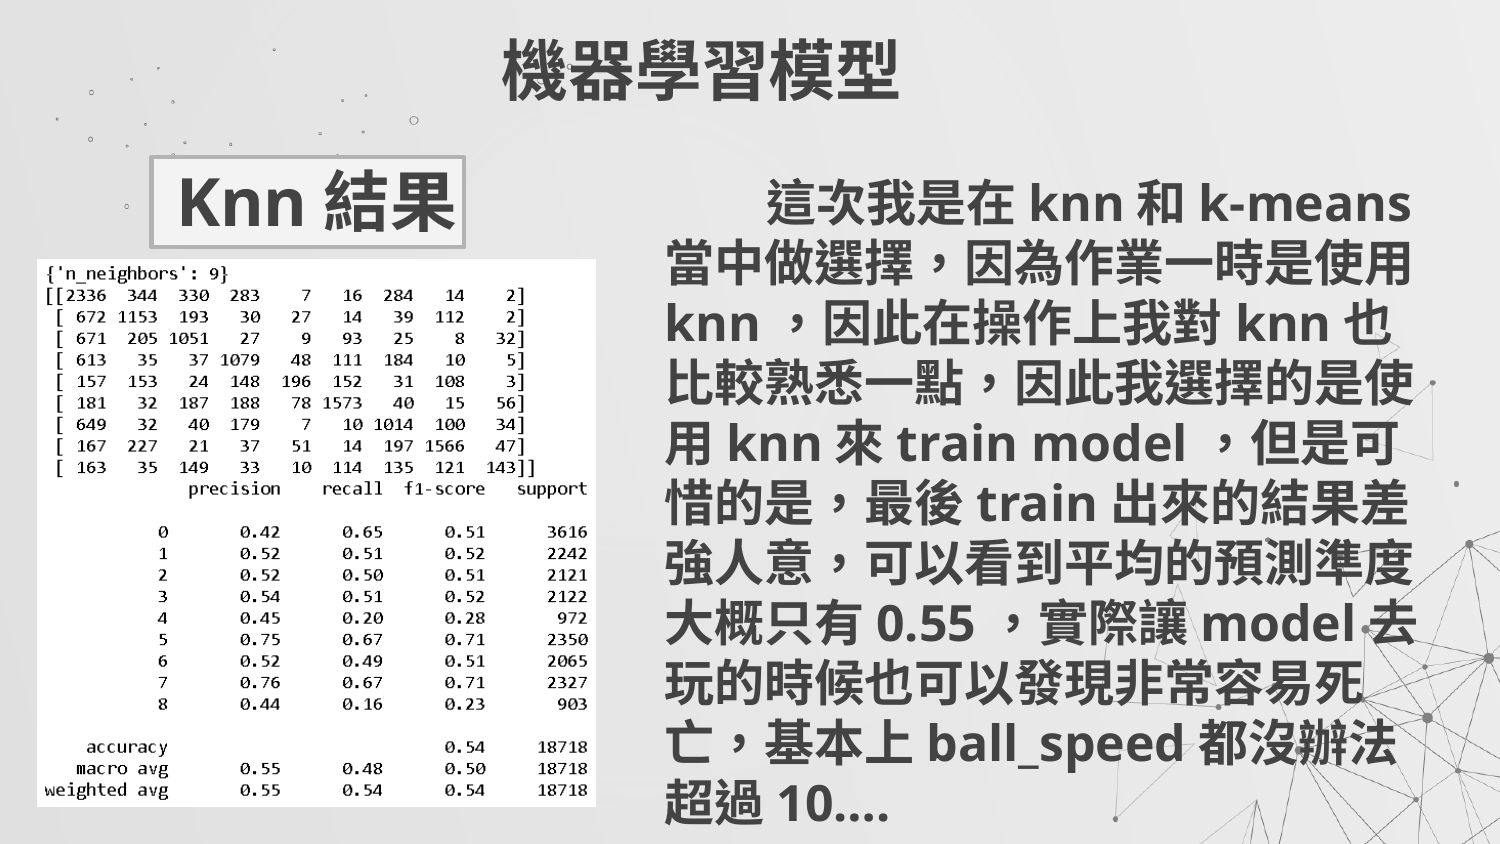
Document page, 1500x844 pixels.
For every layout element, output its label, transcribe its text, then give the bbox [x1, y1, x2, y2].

text_box Knn結果 [0, 144, 745, 300]
text_box 機器學習模型 [274, 13, 1130, 156]
text_box 這次我是在knn和k-means當中做選擇，因為作業一時是使用knn，因此在操作上我對knn也比較熟悉一點，因此我選擇的是使用knn來train model，但是可惜的是，最後train出來的結果差強人意，可以看到平均的預測準度大概只有0.55，實際讓model去玩的時候也可以發現非常容易死亡，基本上ball_speed都沒辦法超過10…. [649, 156, 1451, 771]
picture [0, 0, 1500, 844]
title [1130, 114, 1472, 754]
